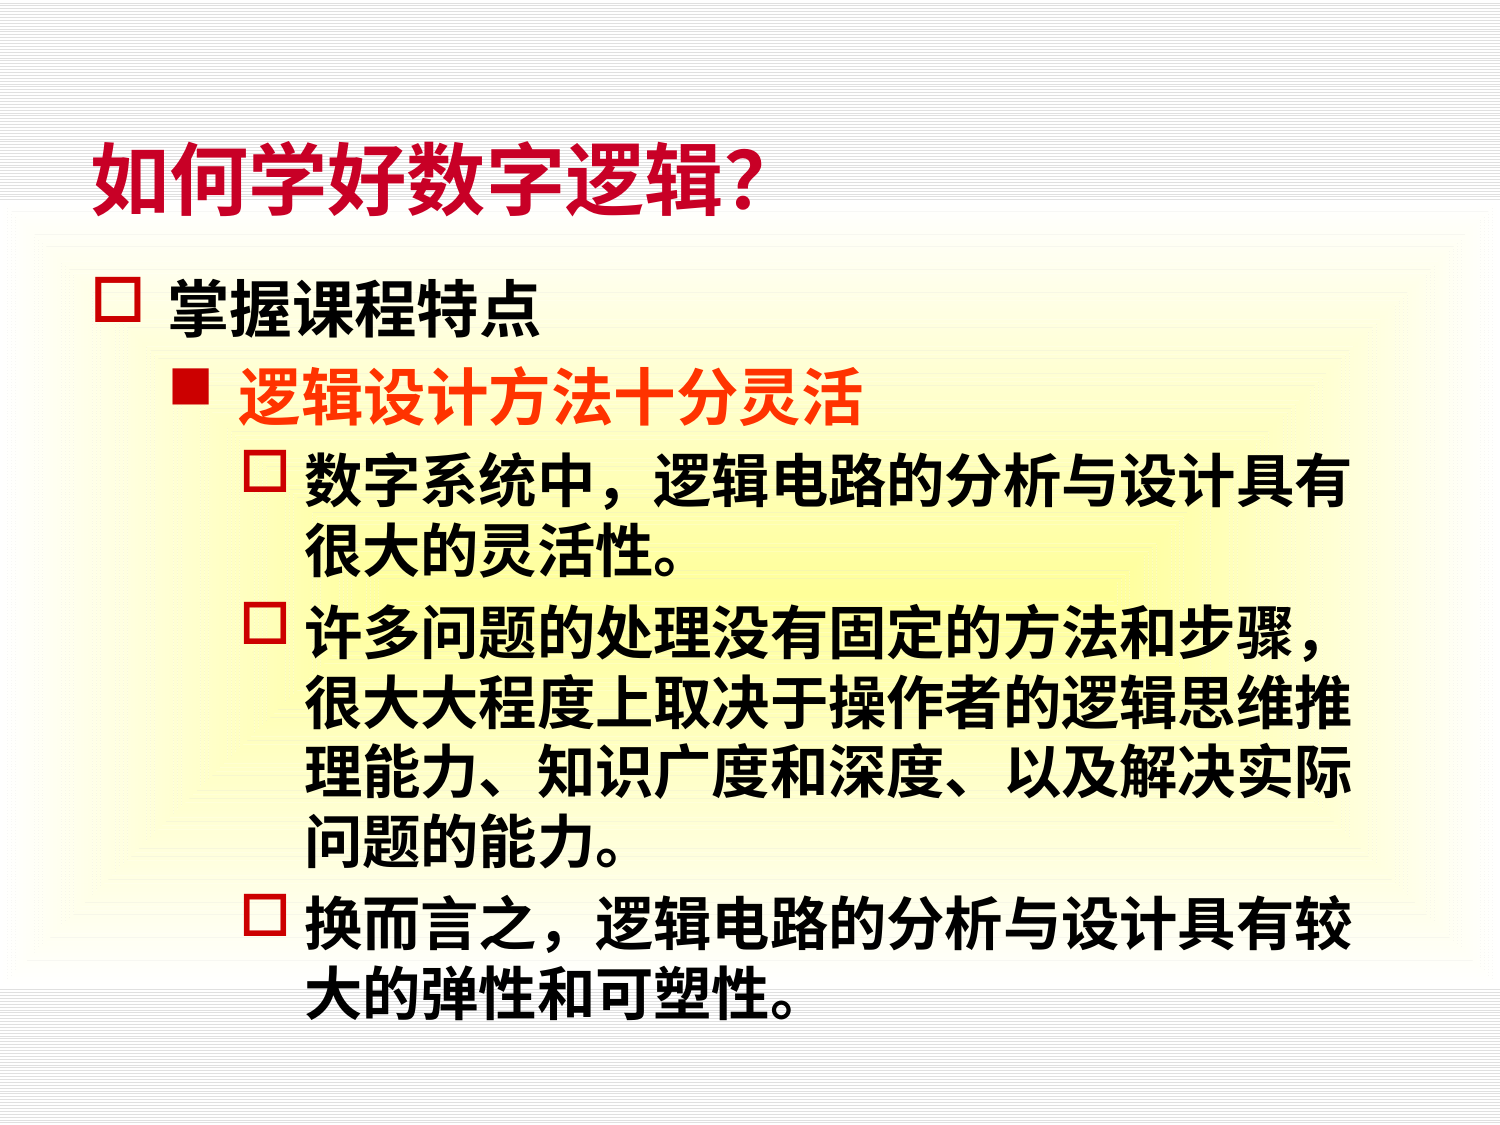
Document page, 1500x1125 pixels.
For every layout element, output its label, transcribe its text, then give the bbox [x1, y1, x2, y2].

list 掌握课程特点 逻辑设计方法十分灵活 数字系统中，逻辑电路的分析与设计具有很大的灵活性。 许多问题的处理没有固定的方法和步骤，很大大程度上取决于操作者的逻辑思维推理能力、知识广度和深度、以及解决实际问题的能力。 换而言之，逻辑电路的分析与设计具有较大的弹性和可塑性。 [74, 262, 1426, 1006]
title 如何学好数字逻辑？ [74, 44, 1426, 233]
